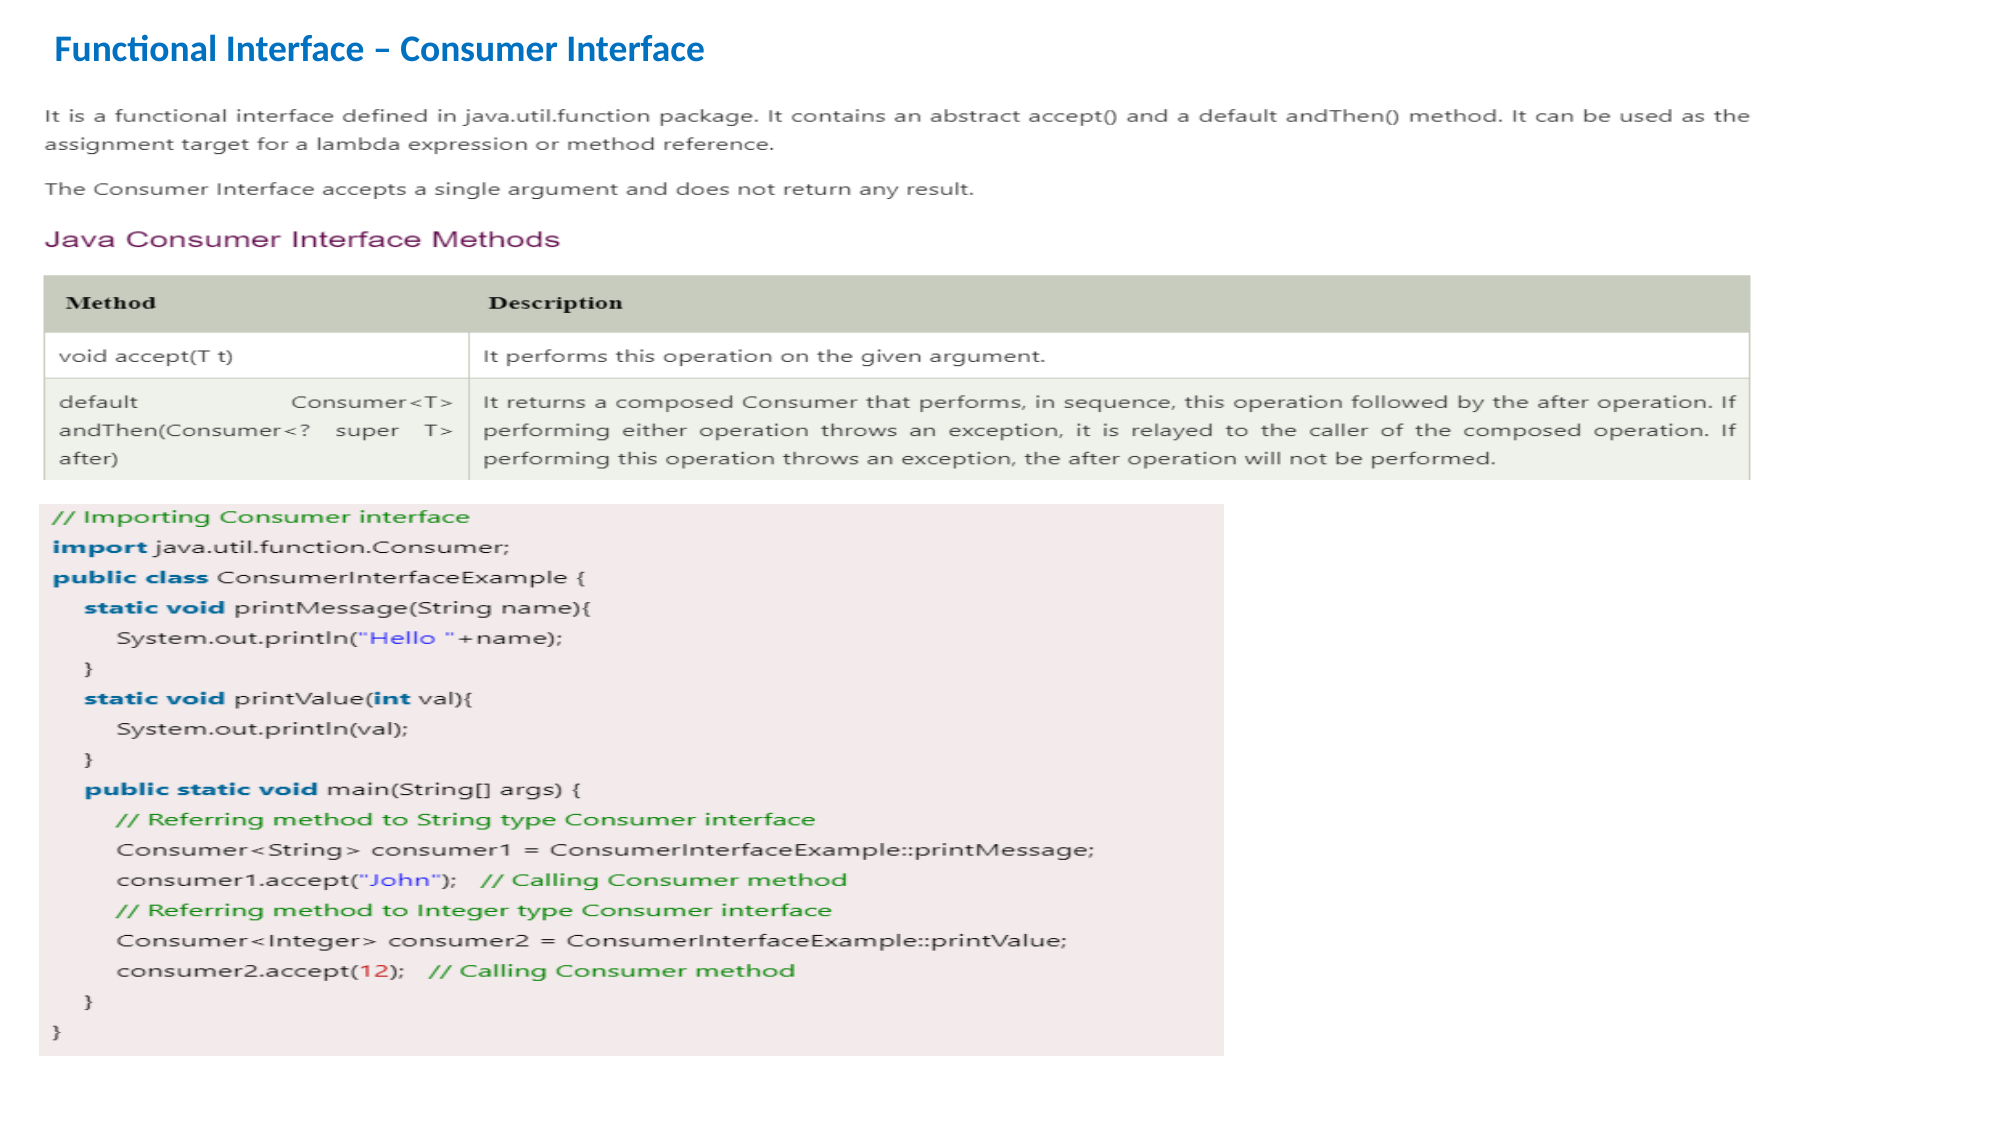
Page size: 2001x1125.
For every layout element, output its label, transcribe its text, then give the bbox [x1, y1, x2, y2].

picture [39, 104, 1754, 480]
picture [39, 504, 1224, 1056]
text_box Functional Interface – Consumer Interface [39, 16, 1014, 77]
